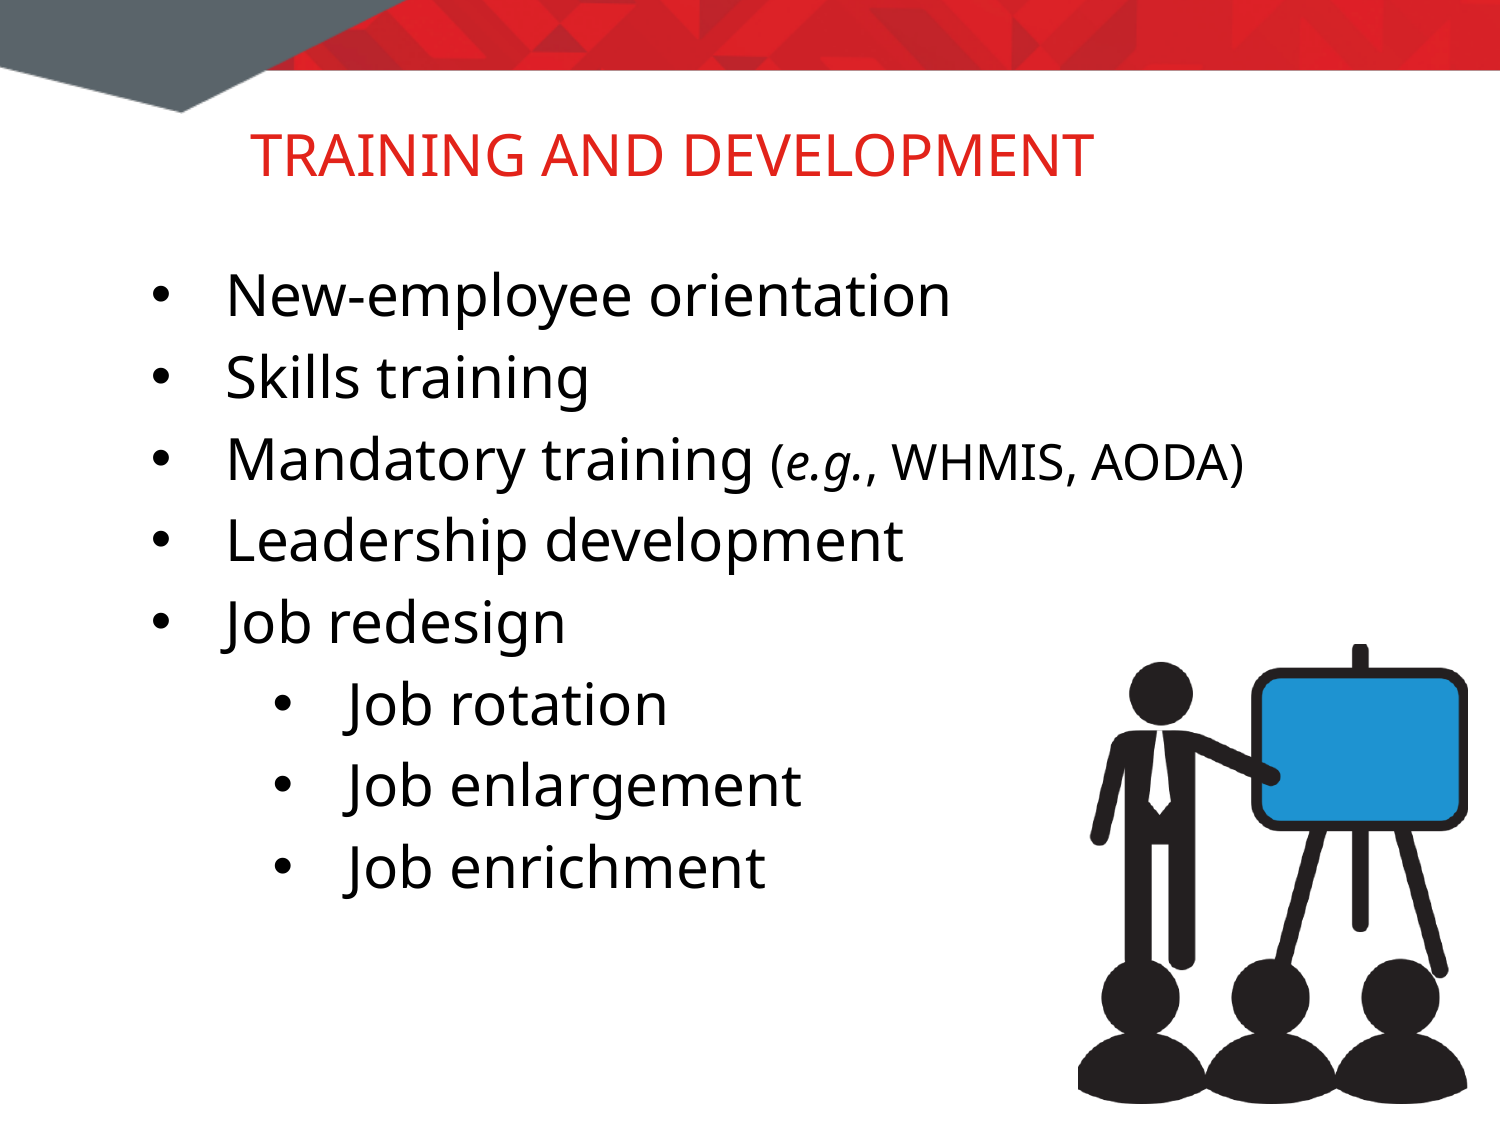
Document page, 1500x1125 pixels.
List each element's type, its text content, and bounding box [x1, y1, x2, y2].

picture [0, 643, 1500, 1125]
title Training and development [250, 57, 1297, 189]
picture [0, 0, 1500, 114]
list New-employee orientation Skills training Mandatory training (e.g., WHMIS, AODA) Leadership development Job redesign Job rotation Job enlargement Job enrichment [136, 251, 1364, 1012]
